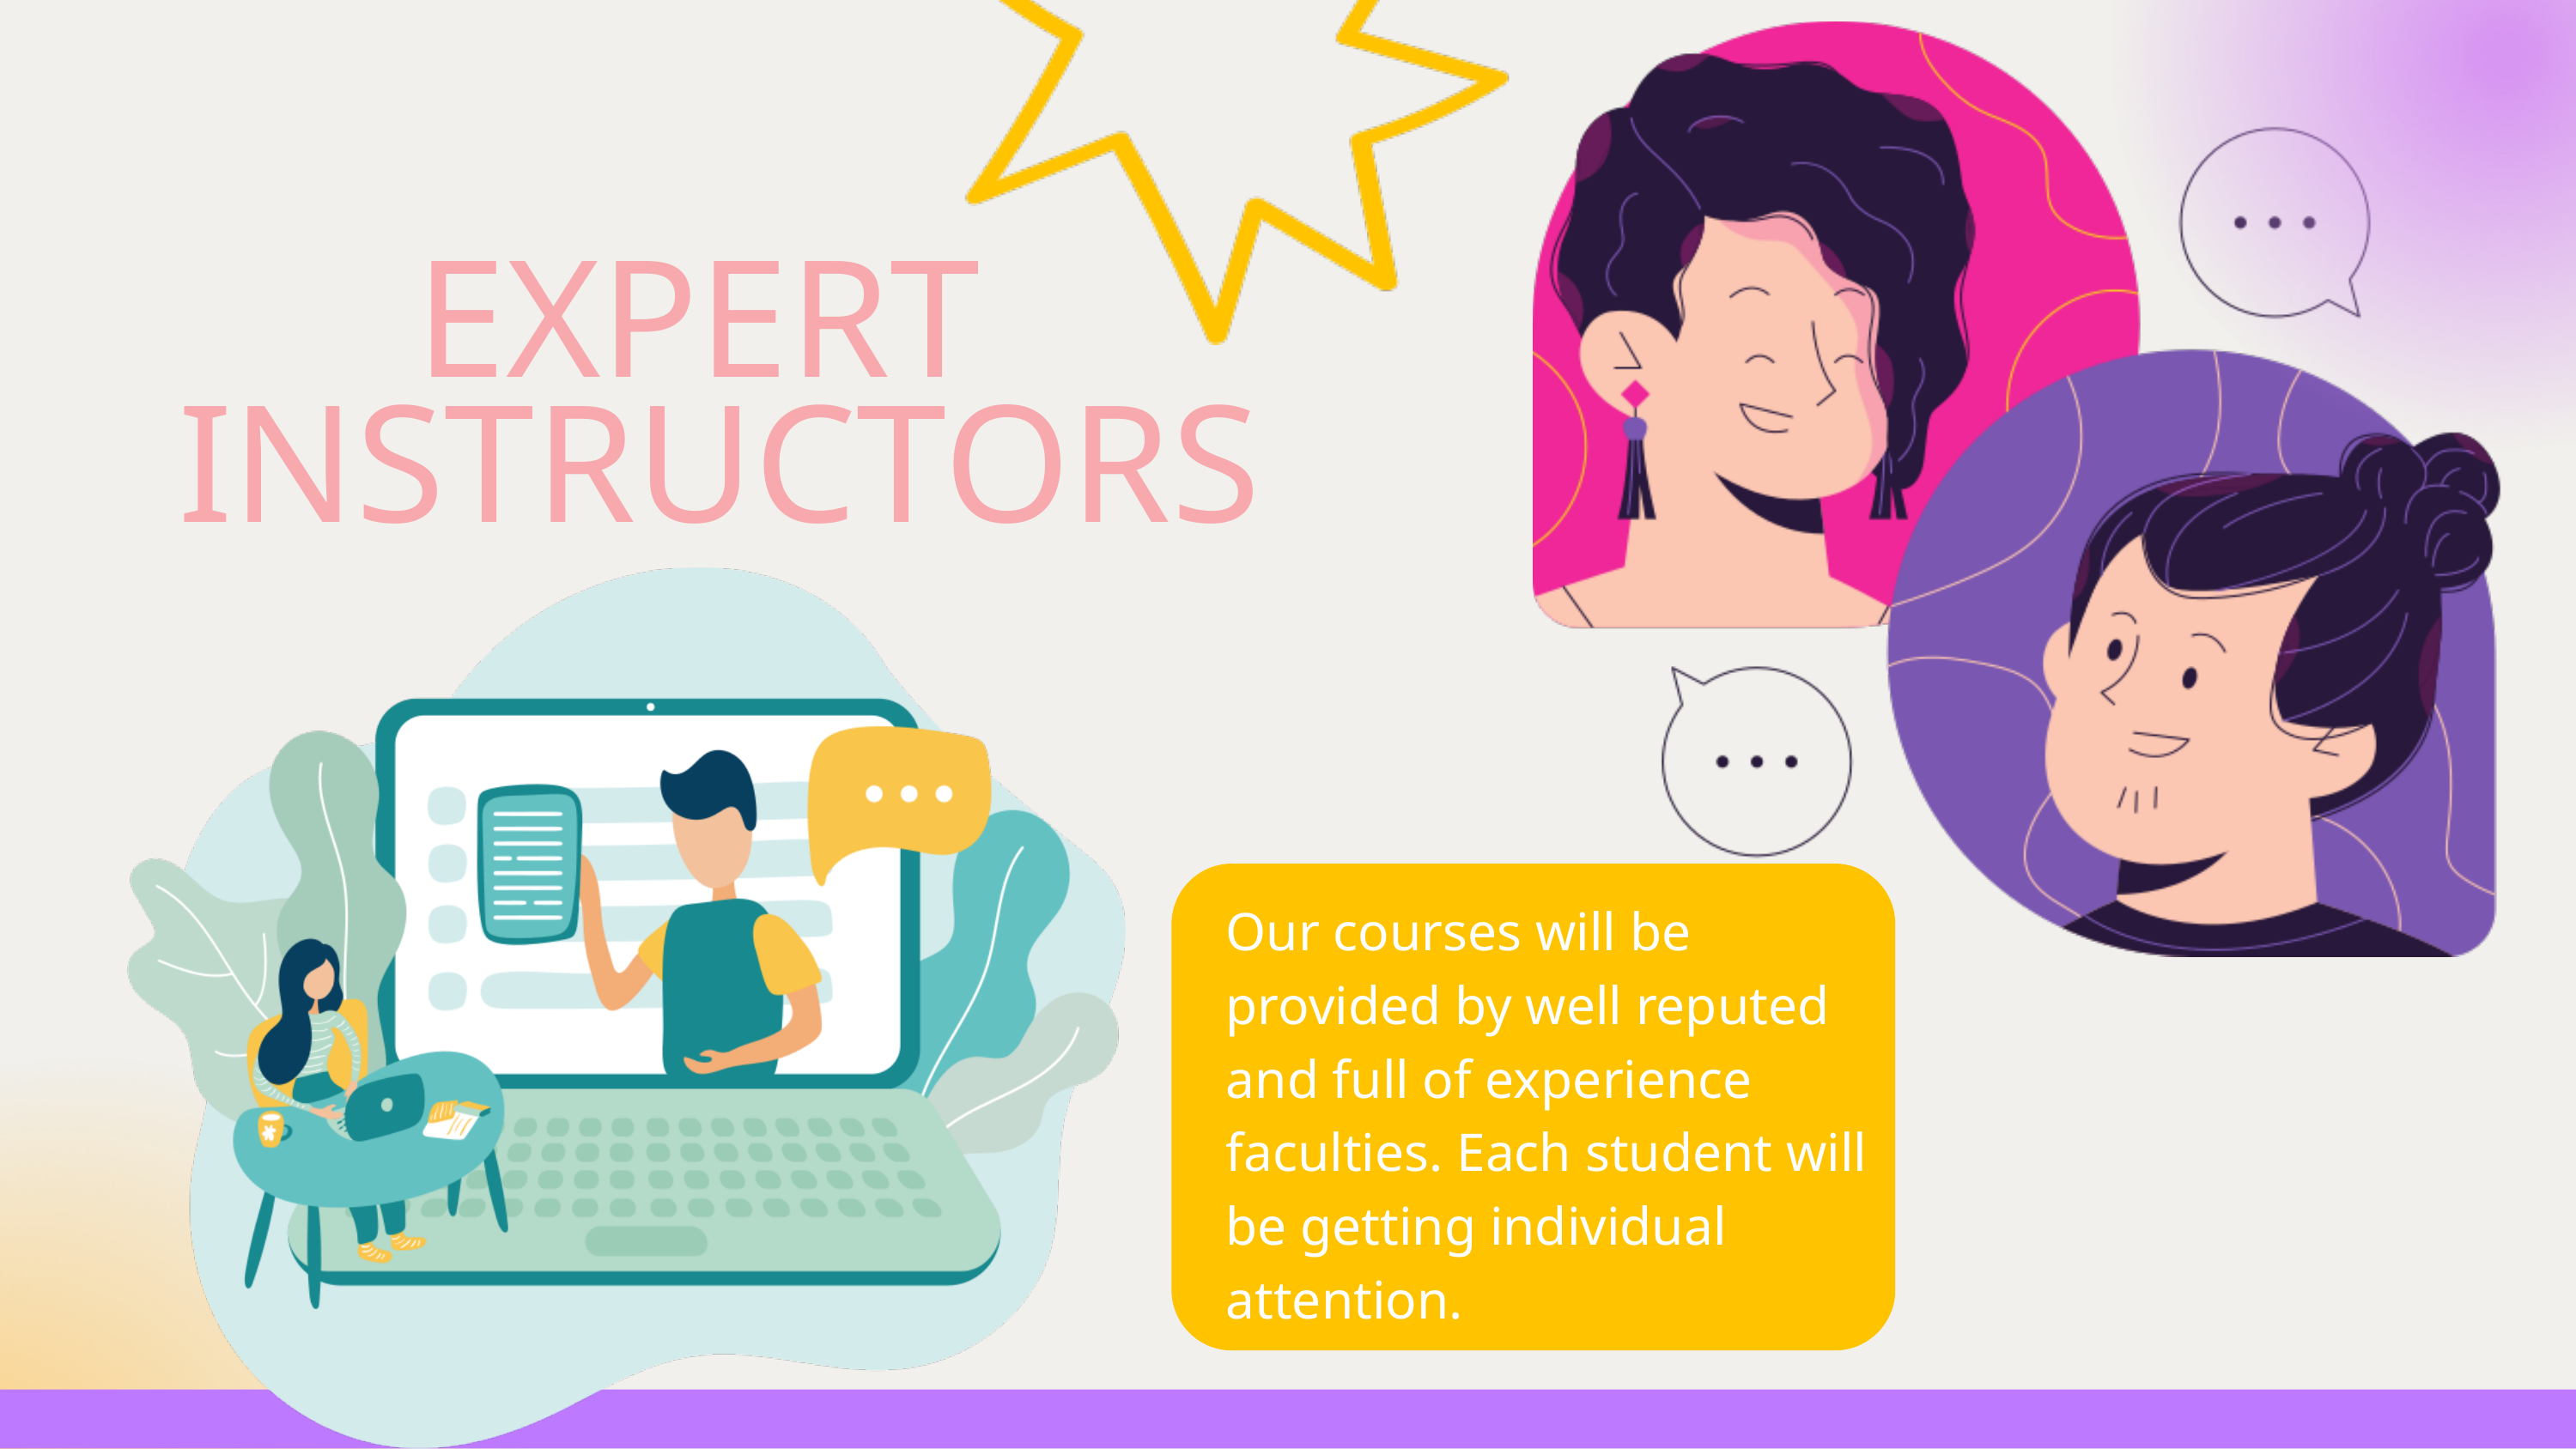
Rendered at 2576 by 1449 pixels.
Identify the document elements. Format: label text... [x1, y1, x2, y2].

text_box [1130, 1389, 2576, 1449]
picture [946, 0, 1511, 345]
picture [0, 567, 1126, 1449]
text_box EXPERT INSTRUCTORS [33, 263, 1406, 555]
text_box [1171, 863, 1896, 1351]
picture [1533, 0, 2576, 957]
